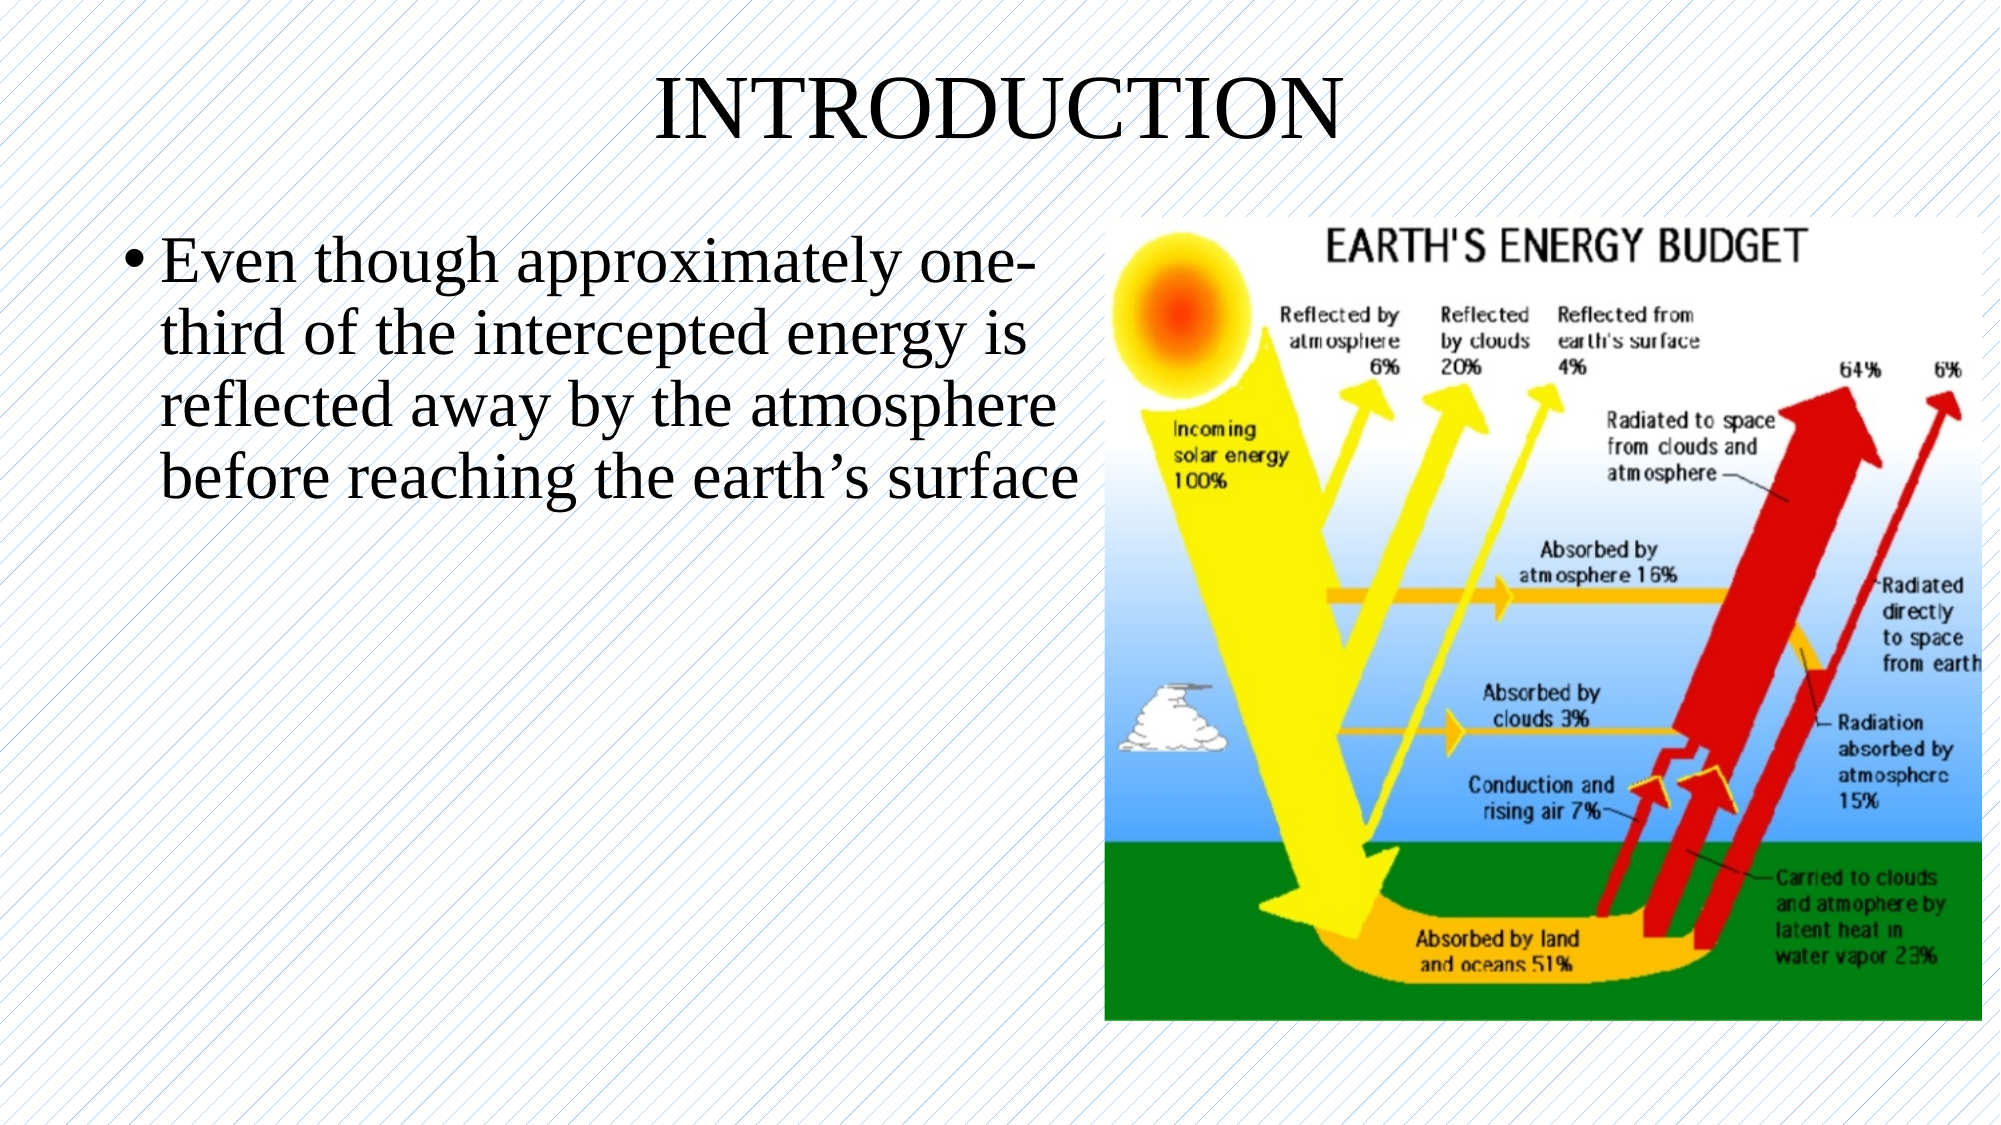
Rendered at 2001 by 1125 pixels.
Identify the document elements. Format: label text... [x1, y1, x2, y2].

list Even though approximately one-third of the intercepted energy is reflected away by the atmosphere before reaching the earth’s surface [107, 217, 1104, 932]
title INTRODUCTION [137, 0, 1863, 217]
picture [1104, 217, 1982, 1021]
